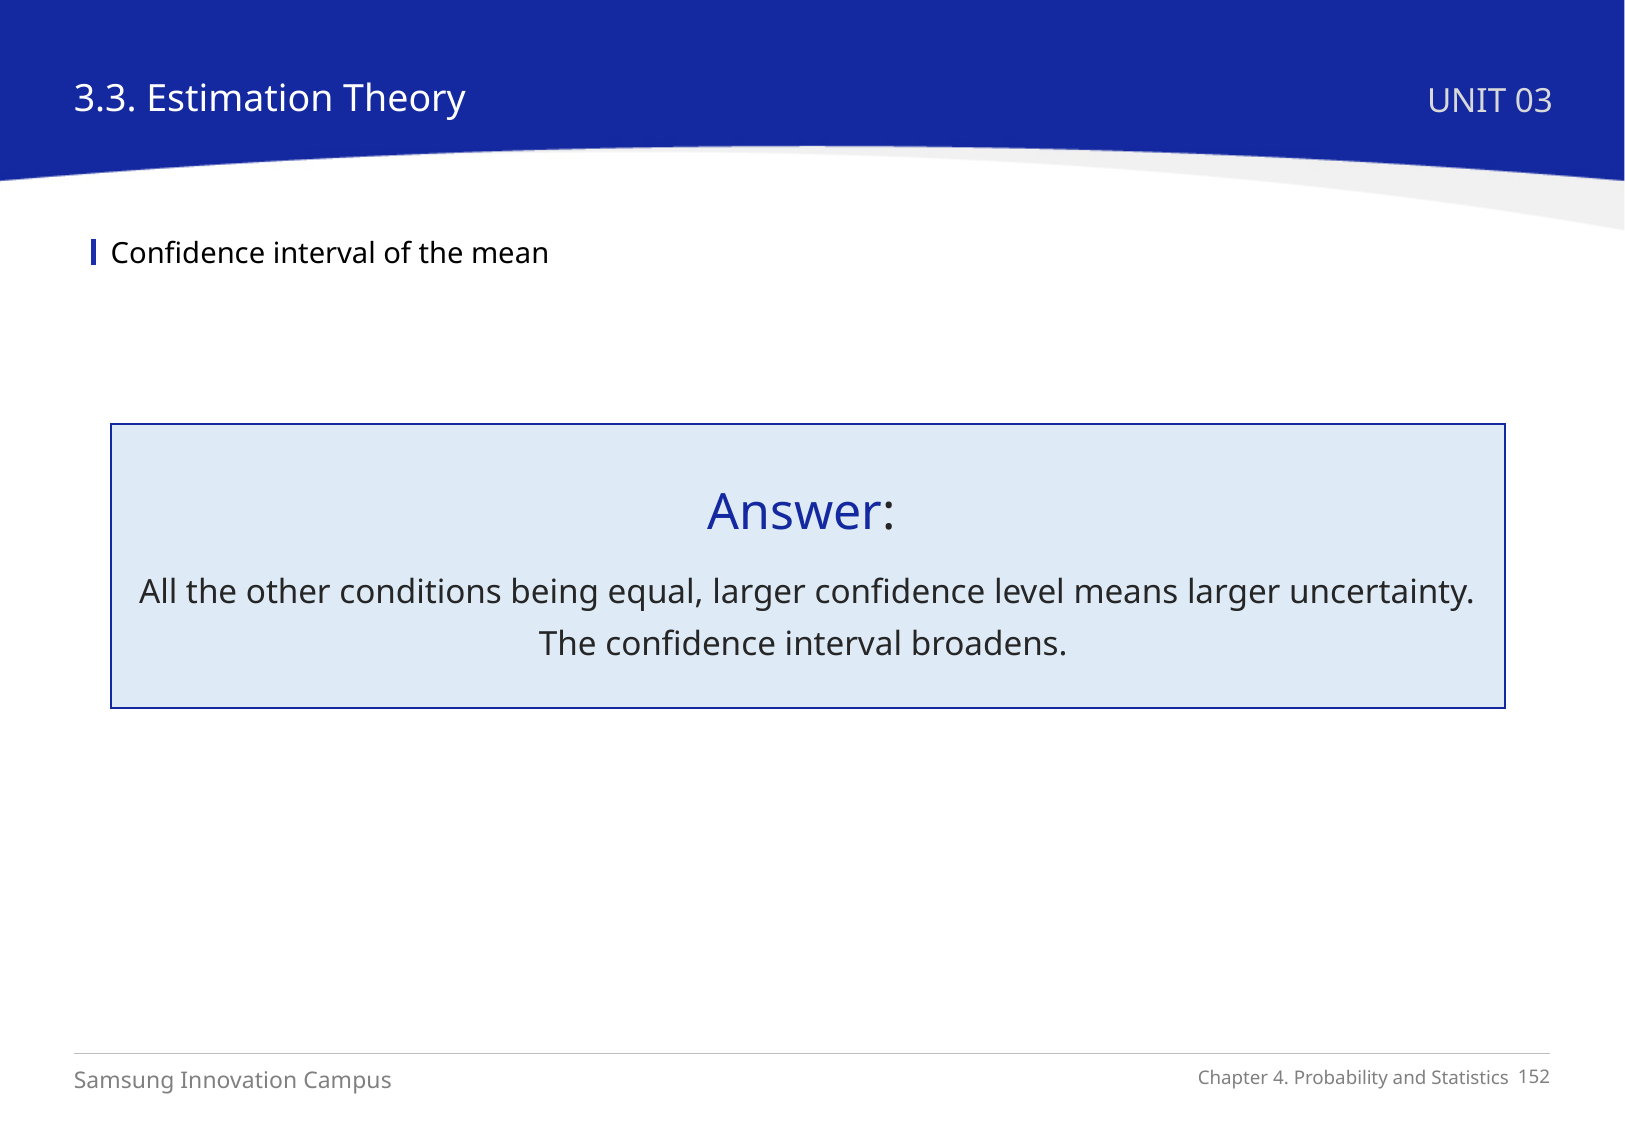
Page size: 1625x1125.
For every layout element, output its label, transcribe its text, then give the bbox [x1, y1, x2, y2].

picture [0, 0, 1625, 1125]
text_box Confidence interval of the mean [91, 233, 1599, 270]
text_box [73, 73, 1554, 120]
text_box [110, 424, 1505, 708]
